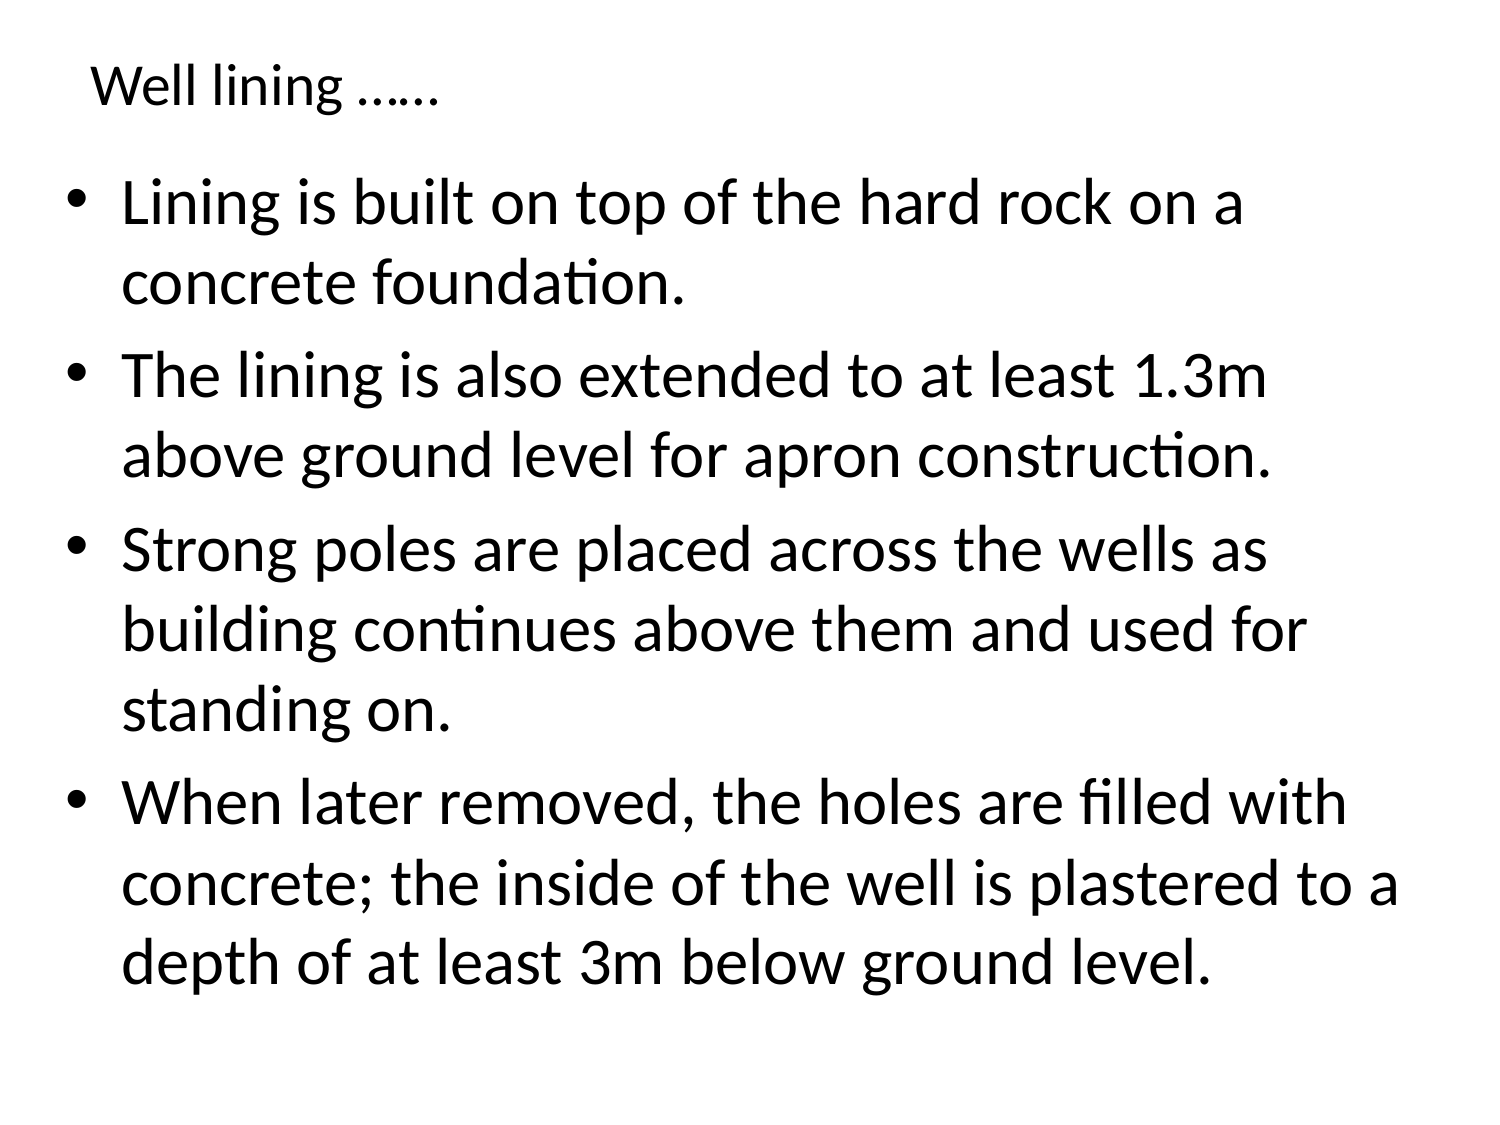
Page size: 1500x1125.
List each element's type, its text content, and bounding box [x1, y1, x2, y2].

title Well lining …… [75, 37, 1425, 125]
list Lining is built on top of the hard rock on a concrete foundation. The lining is also extended to at least 1.3m above ground level for apron construction. Strong poles are placed across the wells as building continues above them and used for standing on. When later removed, the holes are filled with concrete; the inside of the well is plastered to a depth of at least 3m below ground level. [50, 149, 1463, 1088]
